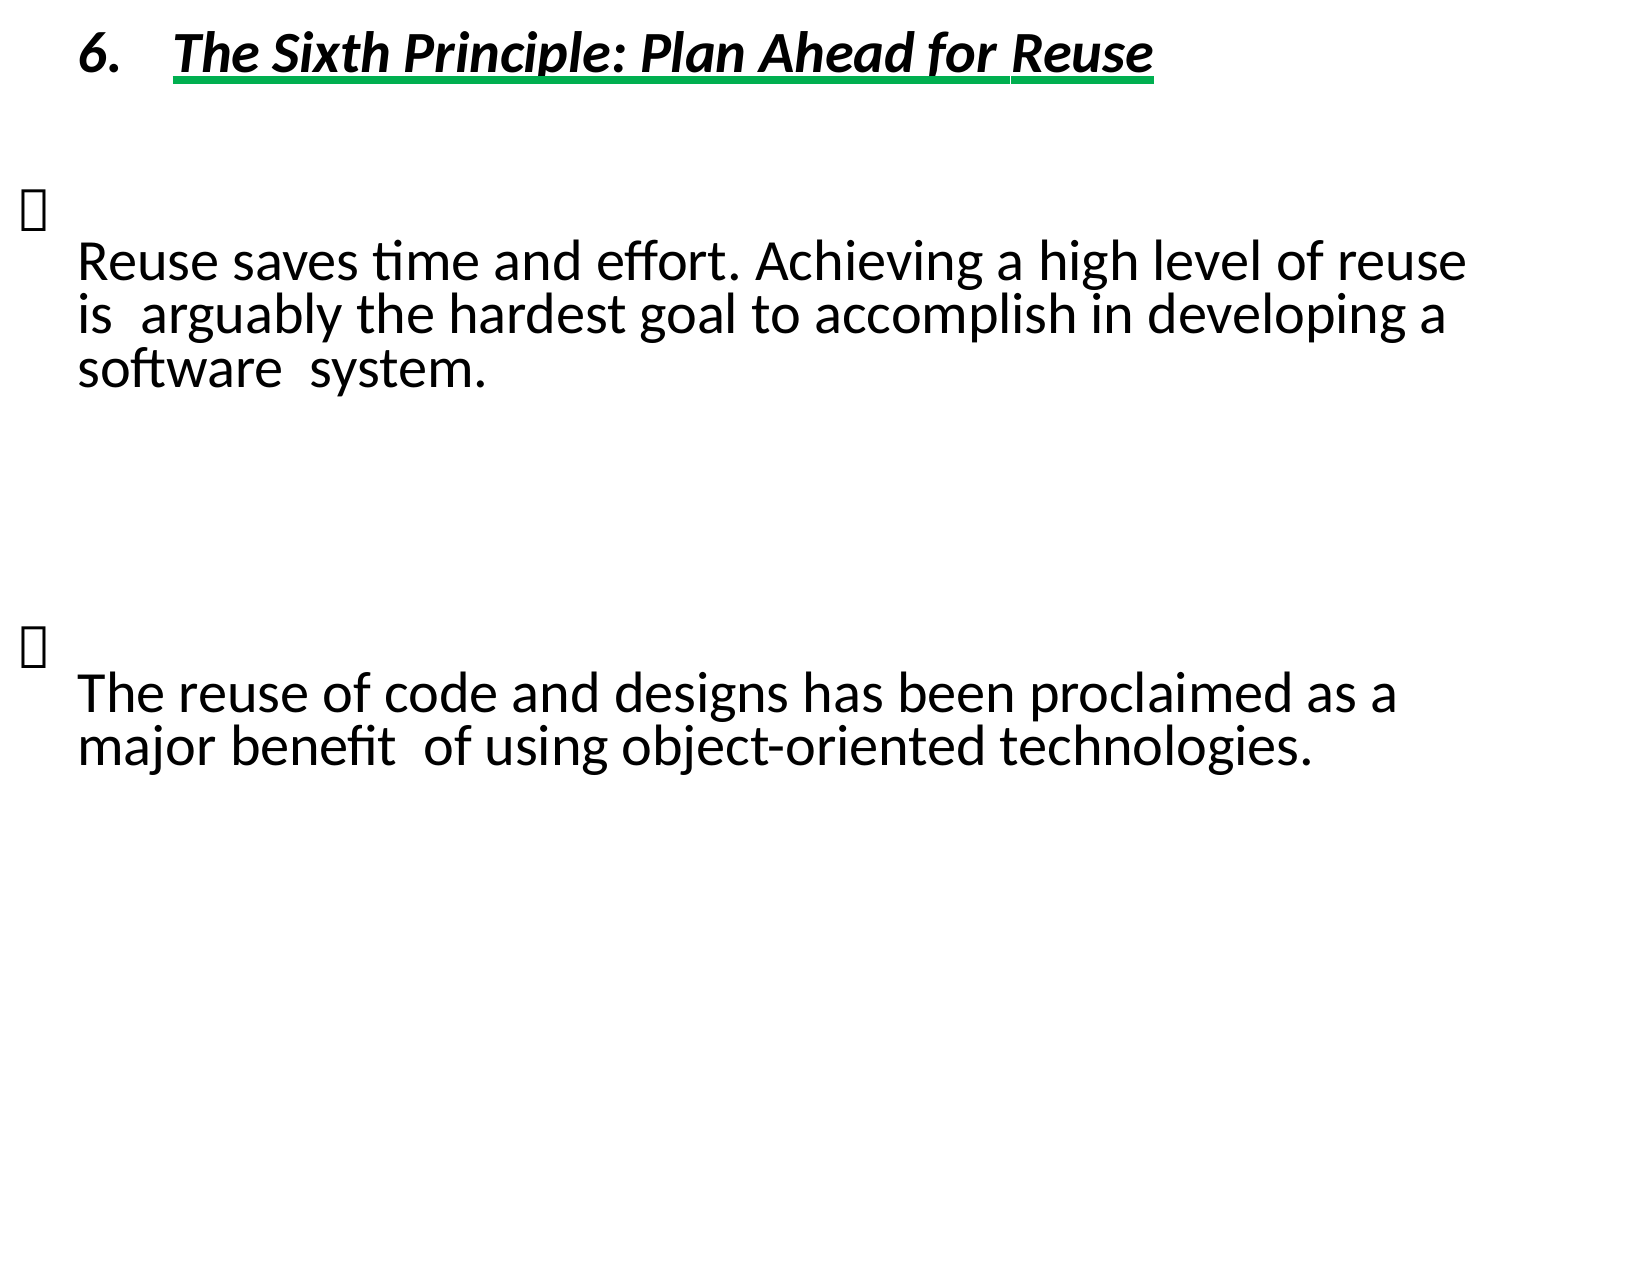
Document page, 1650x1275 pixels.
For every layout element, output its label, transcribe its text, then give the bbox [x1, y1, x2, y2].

text_box Reuse saves time and effort. Achieving a high level of reuse is arguably the hardest goal to accomplish in developing a software system. [75, 220, 1504, 398]
text_box  [14, 390, 62, 680]
text_box The reuse of code and designs has been proclaimed as a major benefit of using object-oriented technologies. [75, 431, 1454, 777]
title 6. The Sixth Principle: Plan Ahead for Reuse [75, 0, 1563, 156]
text_box  [14, 171, 69, 244]
